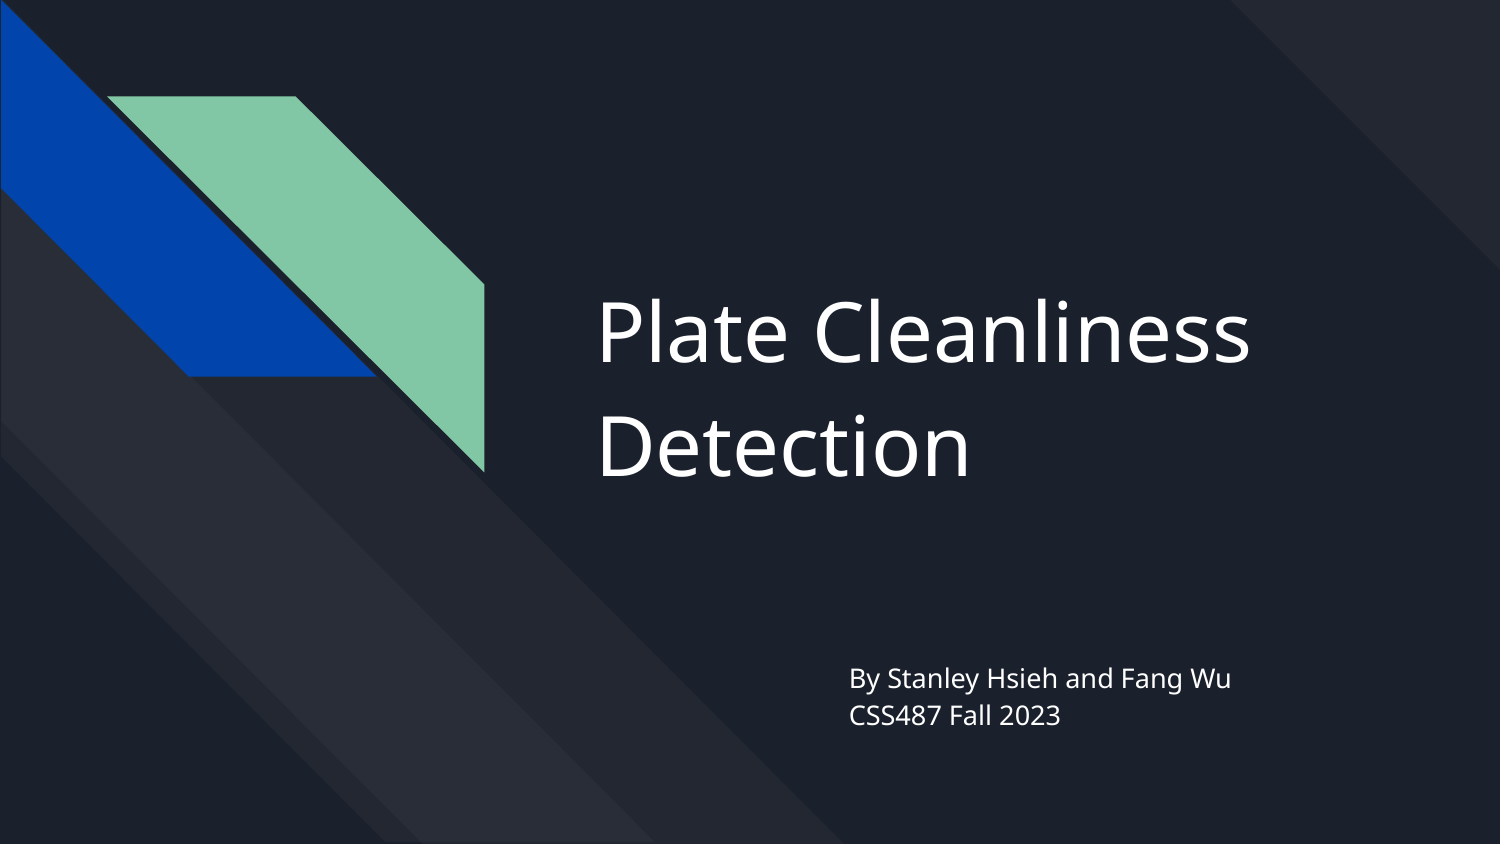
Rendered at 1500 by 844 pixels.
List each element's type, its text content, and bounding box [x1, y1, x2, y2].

subtitle By Stanley Hsieh and Fang Wu CSS487 Fall 2023 [833, 645, 1404, 751]
title Plate Cleanliness Detection [580, 258, 1404, 518]
